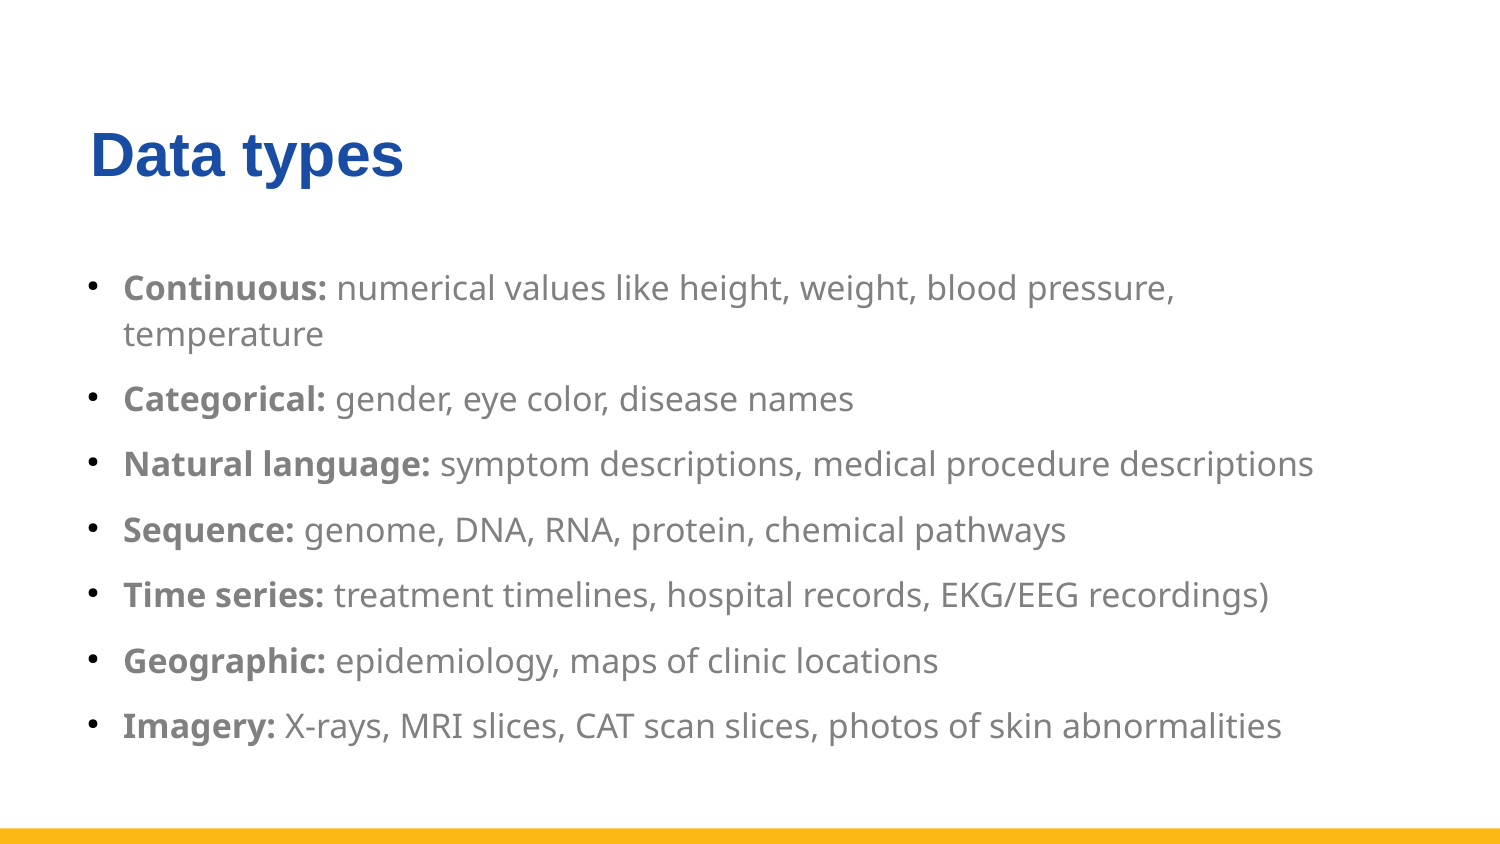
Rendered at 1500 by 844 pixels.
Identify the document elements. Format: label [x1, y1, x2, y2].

title [75, 0, 1425, 197]
list [75, 200, 1425, 765]
